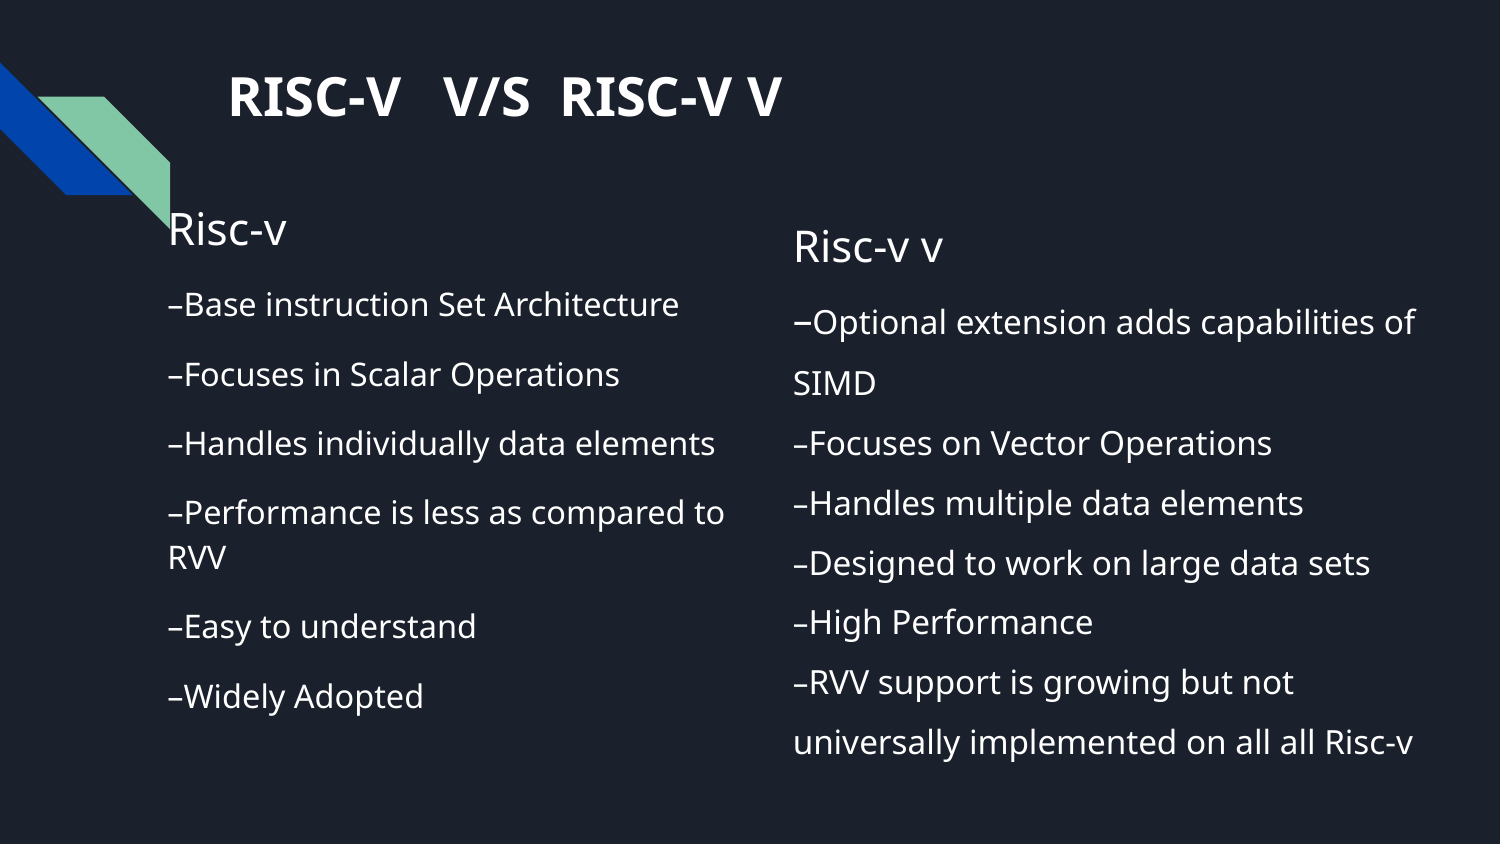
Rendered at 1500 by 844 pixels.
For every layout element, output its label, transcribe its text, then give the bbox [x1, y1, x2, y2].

text_box Risc-v v –Optional extension adds capabilities of SIMD –Focuses on Vector Operations –Handles multiple data elements –Designed to work on large data sets –High Performance –RVV support is growing but not universally implemented on all all Risc-v [777, 177, 1483, 784]
list Risc-v –Base instruction Set Architecture –Focuses in Scalar Operations –Handles individually data elements –Performance is less as compared to RVV –Easy to understand –Widely Adopted [152, 177, 777, 732]
title RISC-V V/S RISC-V V [212, 47, 1368, 160]
